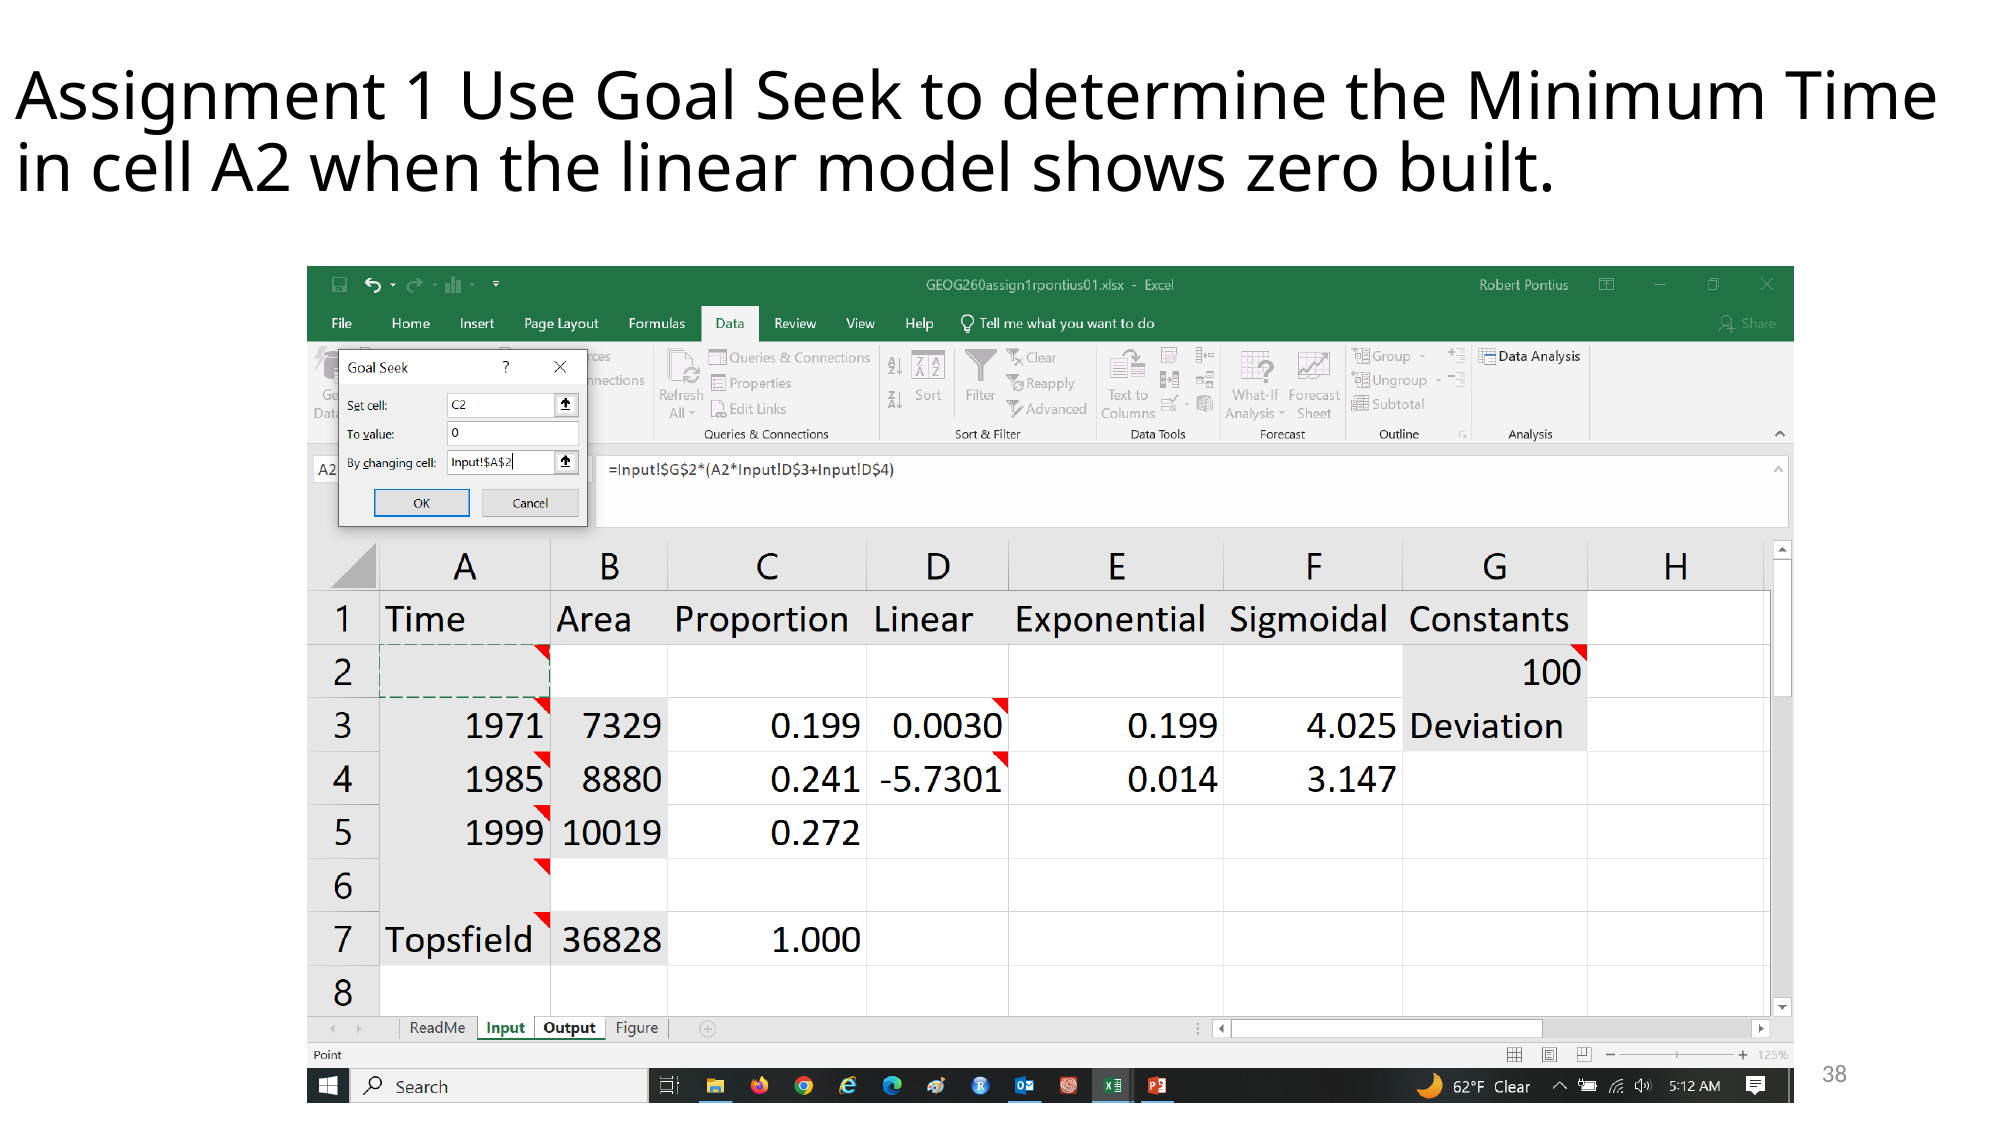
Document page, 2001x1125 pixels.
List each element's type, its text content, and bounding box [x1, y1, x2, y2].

slide_number 38 [1794, 1042, 1863, 1103]
title Assignment 1 Use Goal Seek to determine the Minimum Time in cell A2 when the linear model shows zero built. [0, 0, 2000, 267]
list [307, 266, 1794, 1103]
